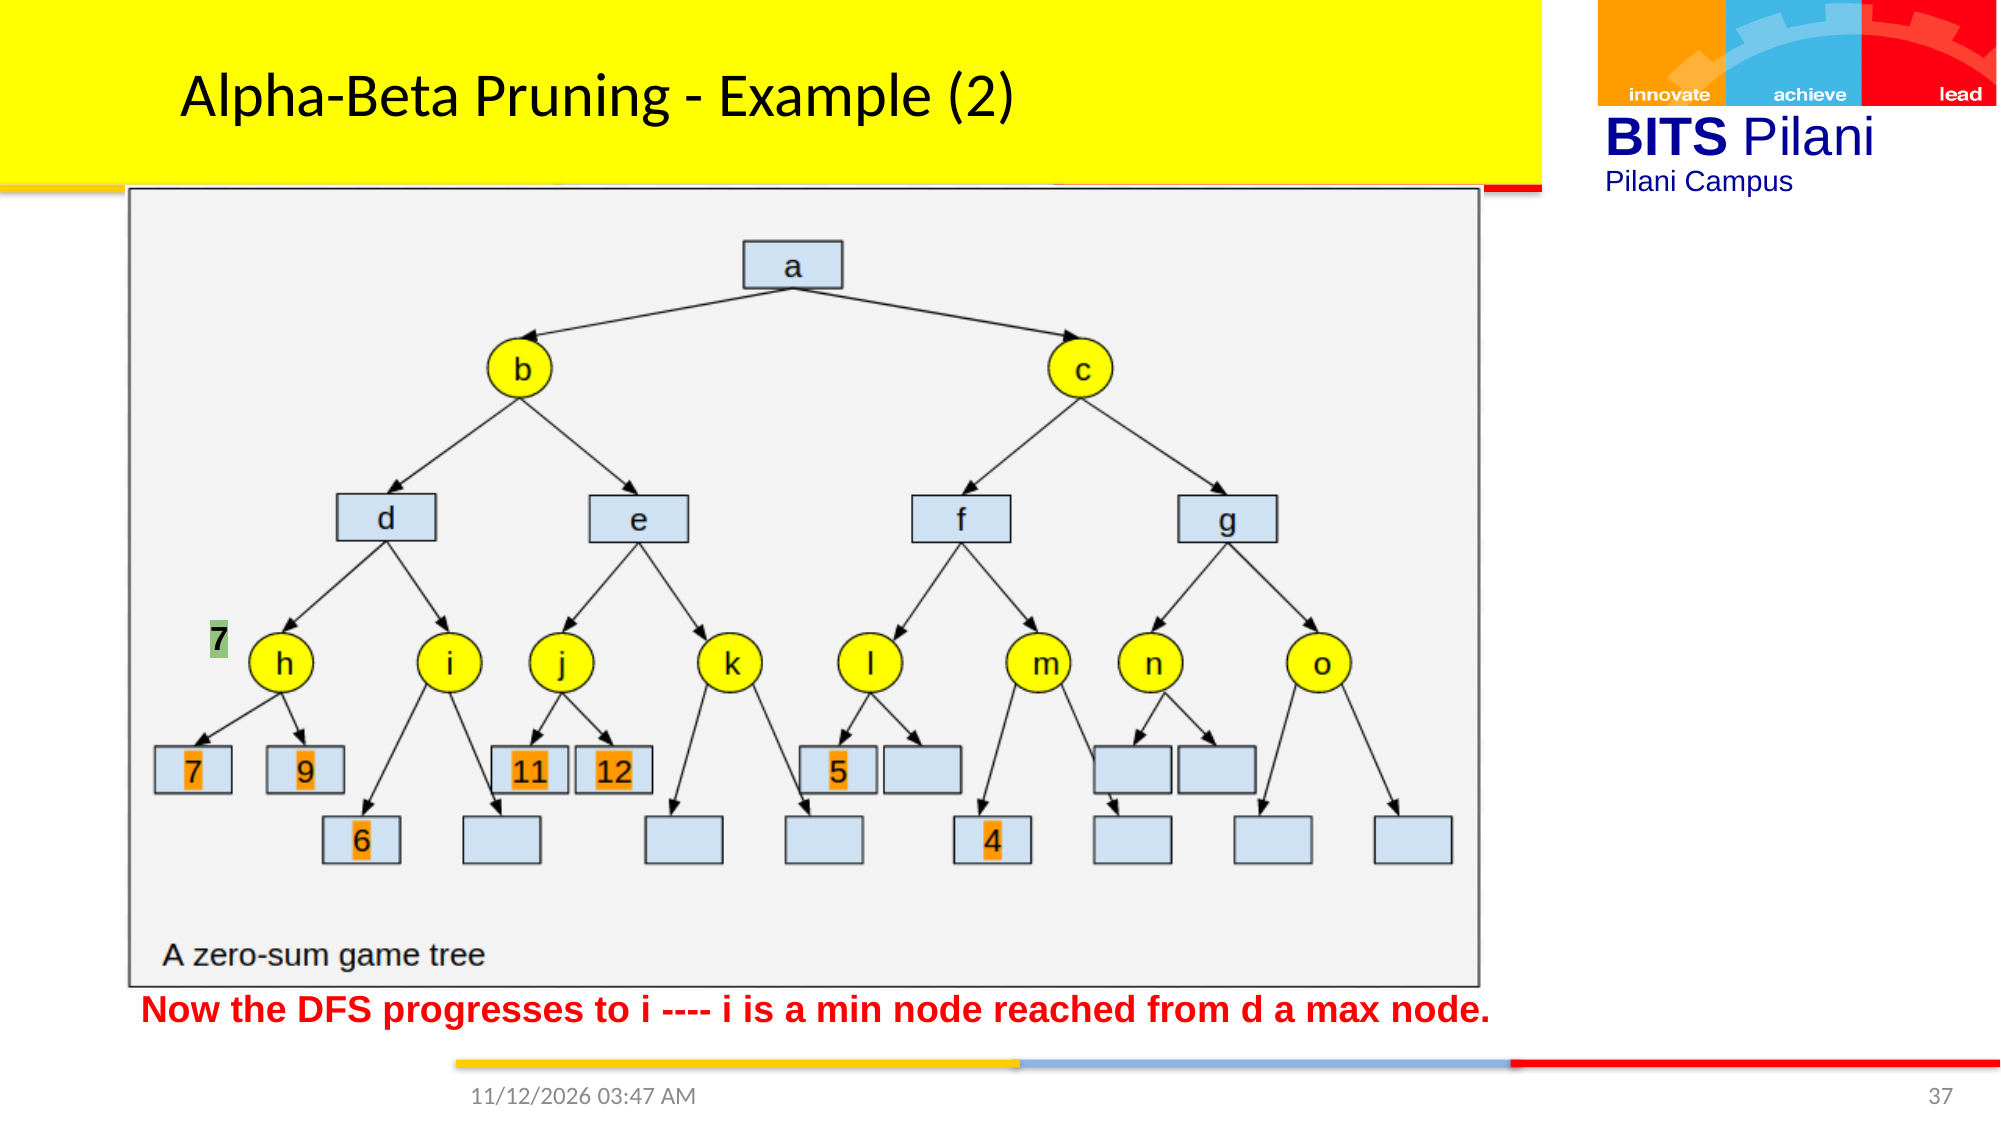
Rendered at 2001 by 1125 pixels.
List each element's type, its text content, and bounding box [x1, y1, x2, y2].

text_box Now the DFS progresses to i ---- i is a min node reached from d a max node. [125, 969, 1578, 1106]
text_box Alpha-Beta Pruning - Example (2) [165, 21, 1170, 161]
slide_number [455, 1065, 922, 1125]
picture [1597, 0, 1997, 106]
slide_number 37 [1749, 1065, 1969, 1125]
picture [125, 185, 1484, 991]
